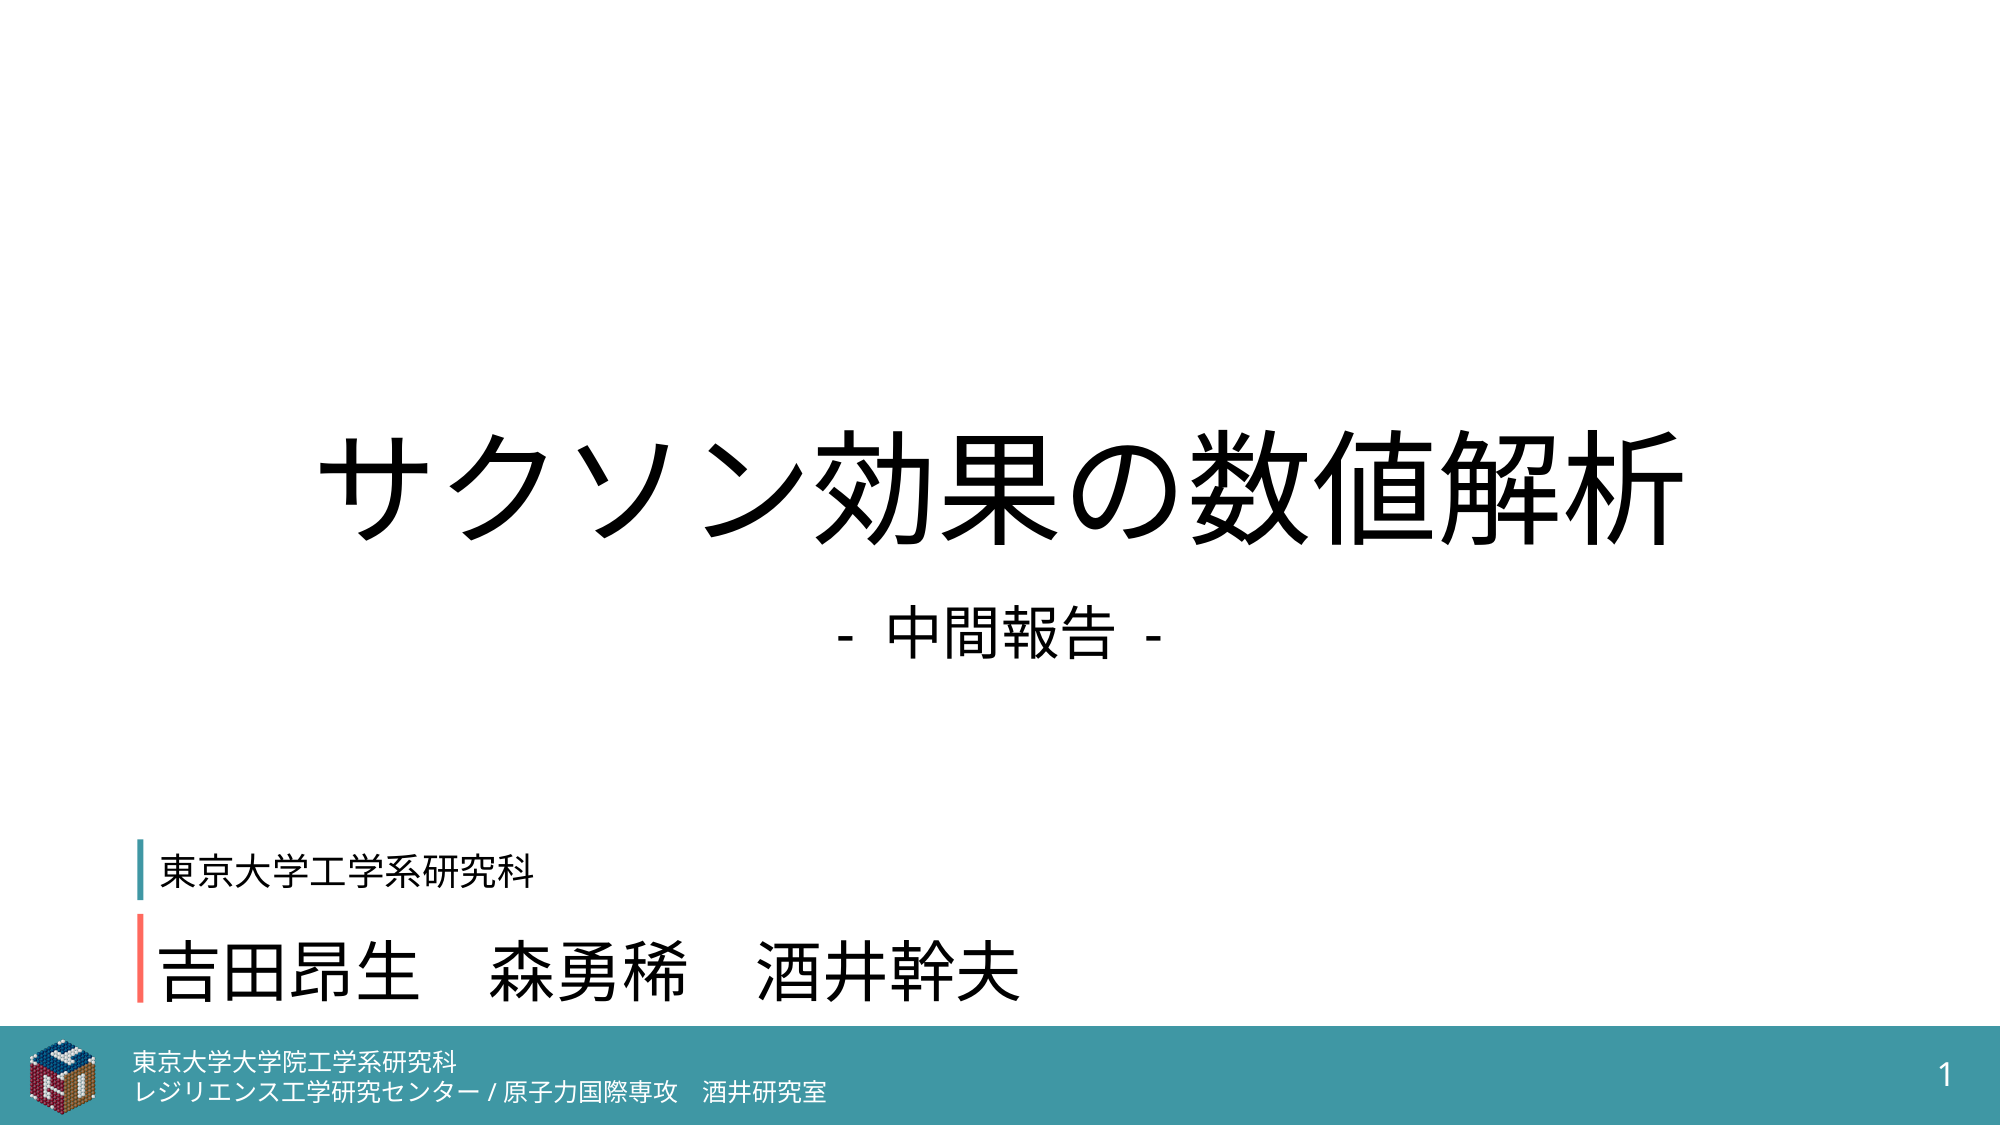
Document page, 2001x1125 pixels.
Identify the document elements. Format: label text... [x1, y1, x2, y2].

text_box サクソン効果の数値解析 - 中間報告 - [137, 328, 1863, 797]
slide_number 1 [1520, 1046, 1971, 1107]
text_box 東京大学工学系研究科 [144, 840, 1870, 900]
text_box [136, 838, 144, 901]
text_box 吉田昂生 森勇稀 酒井幹夫 [140, 922, 1866, 1017]
footer 東京大学大学院工学系研究科 レジリエンス工学研究センター/原子力国際専攻 酒井研究室 [117, 1046, 1021, 1107]
picture [29, 1038, 96, 1115]
text_box [136, 913, 144, 1004]
